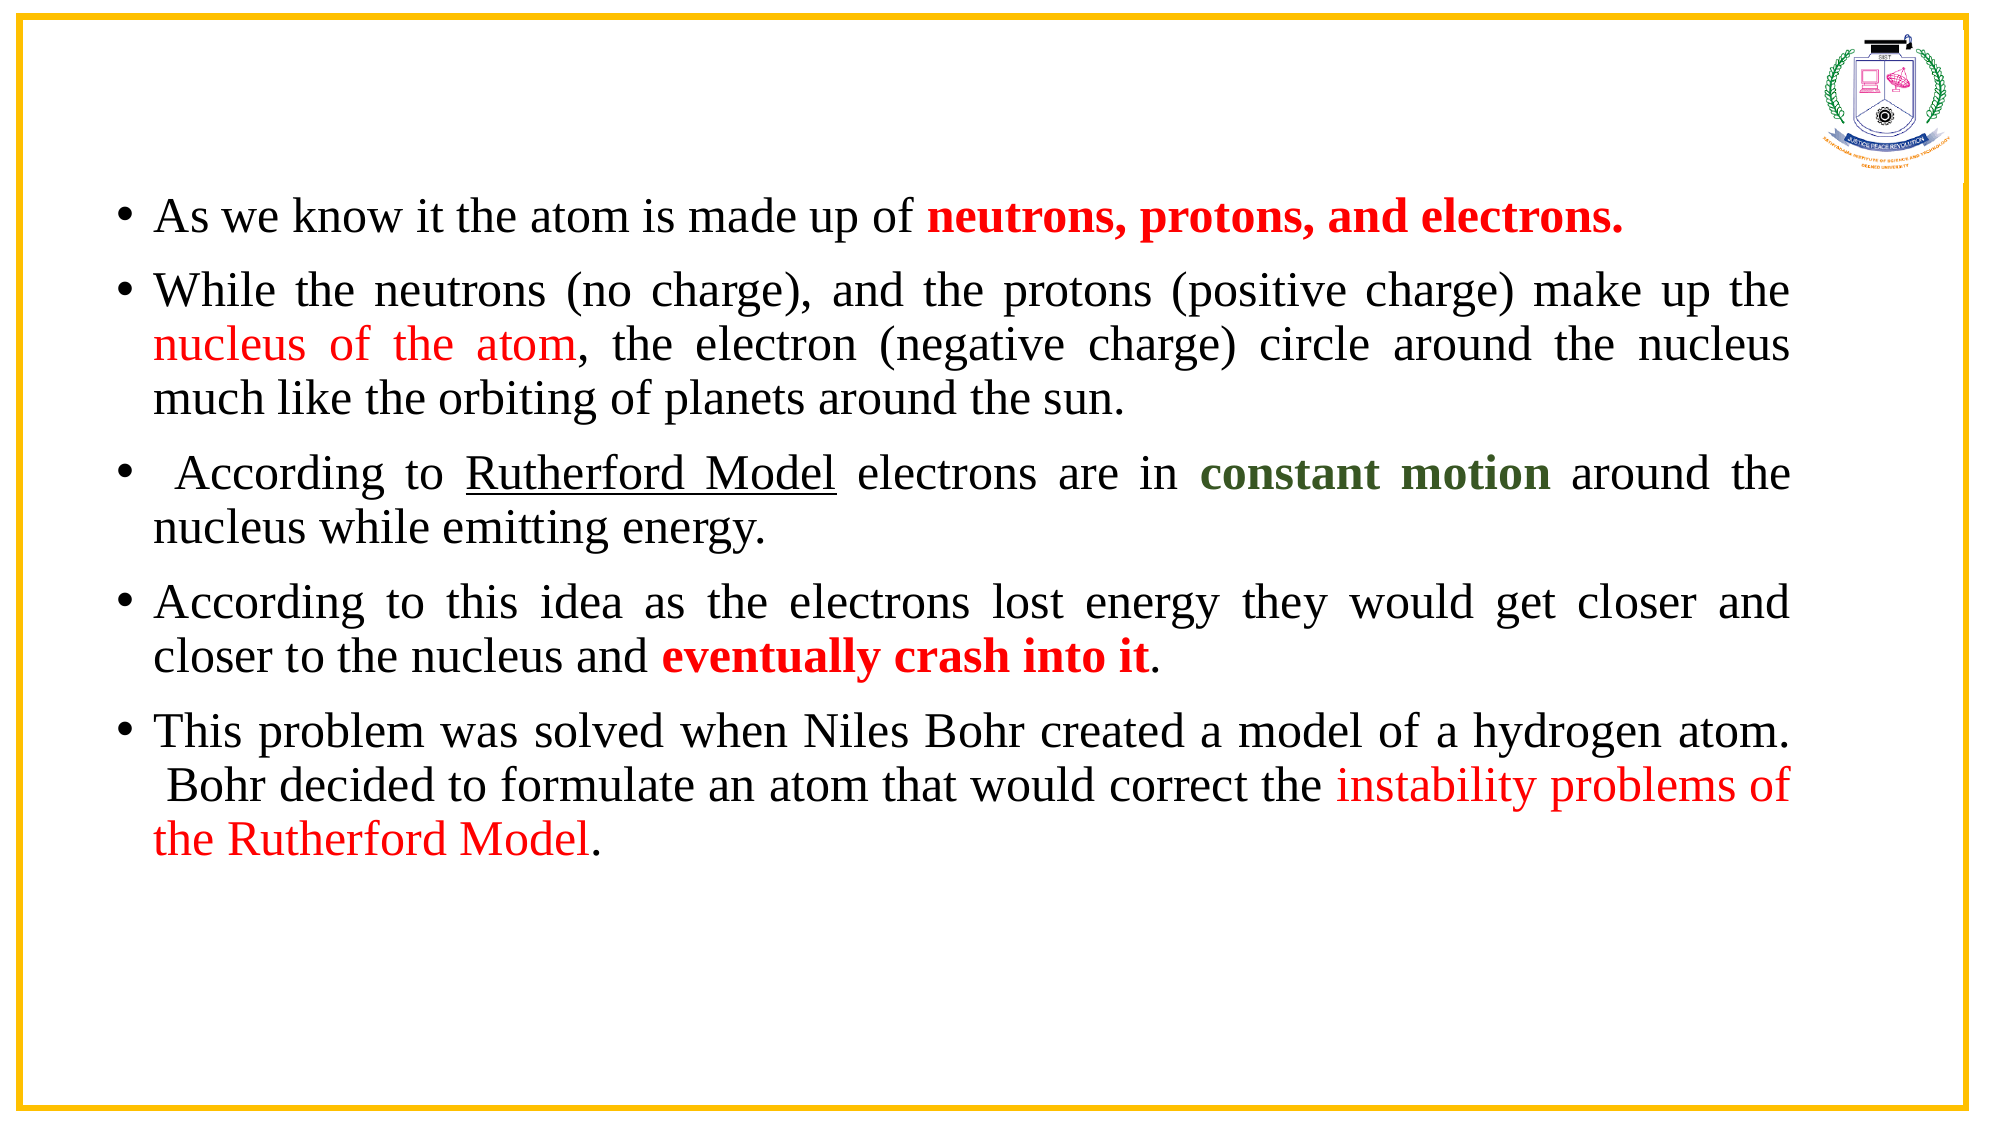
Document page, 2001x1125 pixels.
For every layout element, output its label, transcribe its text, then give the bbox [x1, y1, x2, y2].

picture [1806, 30, 1964, 183]
text_box [18, 16, 1967, 1109]
text_box As we know it the atom is made up of neutrons, protons, and electrons. While the neutrons (no charge), and the protons (positive charge) make up the nucleus of the atom, the electron (negative charge) circle around the nucleus much like the orbiting of planets around the sun. According to Rutherford Model electrons are in constant motion around the nucleus while emitting energy. According to this idea as the electrons lost energy they would get closer and closer to the nucleus and eventually crash into it. This problem was solved when Niles Bohr created a model of a hydrogen atom. Bohr decided to formulate an atom that would correct the instability problems of the Rutherford Model. [101, 181, 1807, 894]
text_box [74, 46, 1531, 1090]
